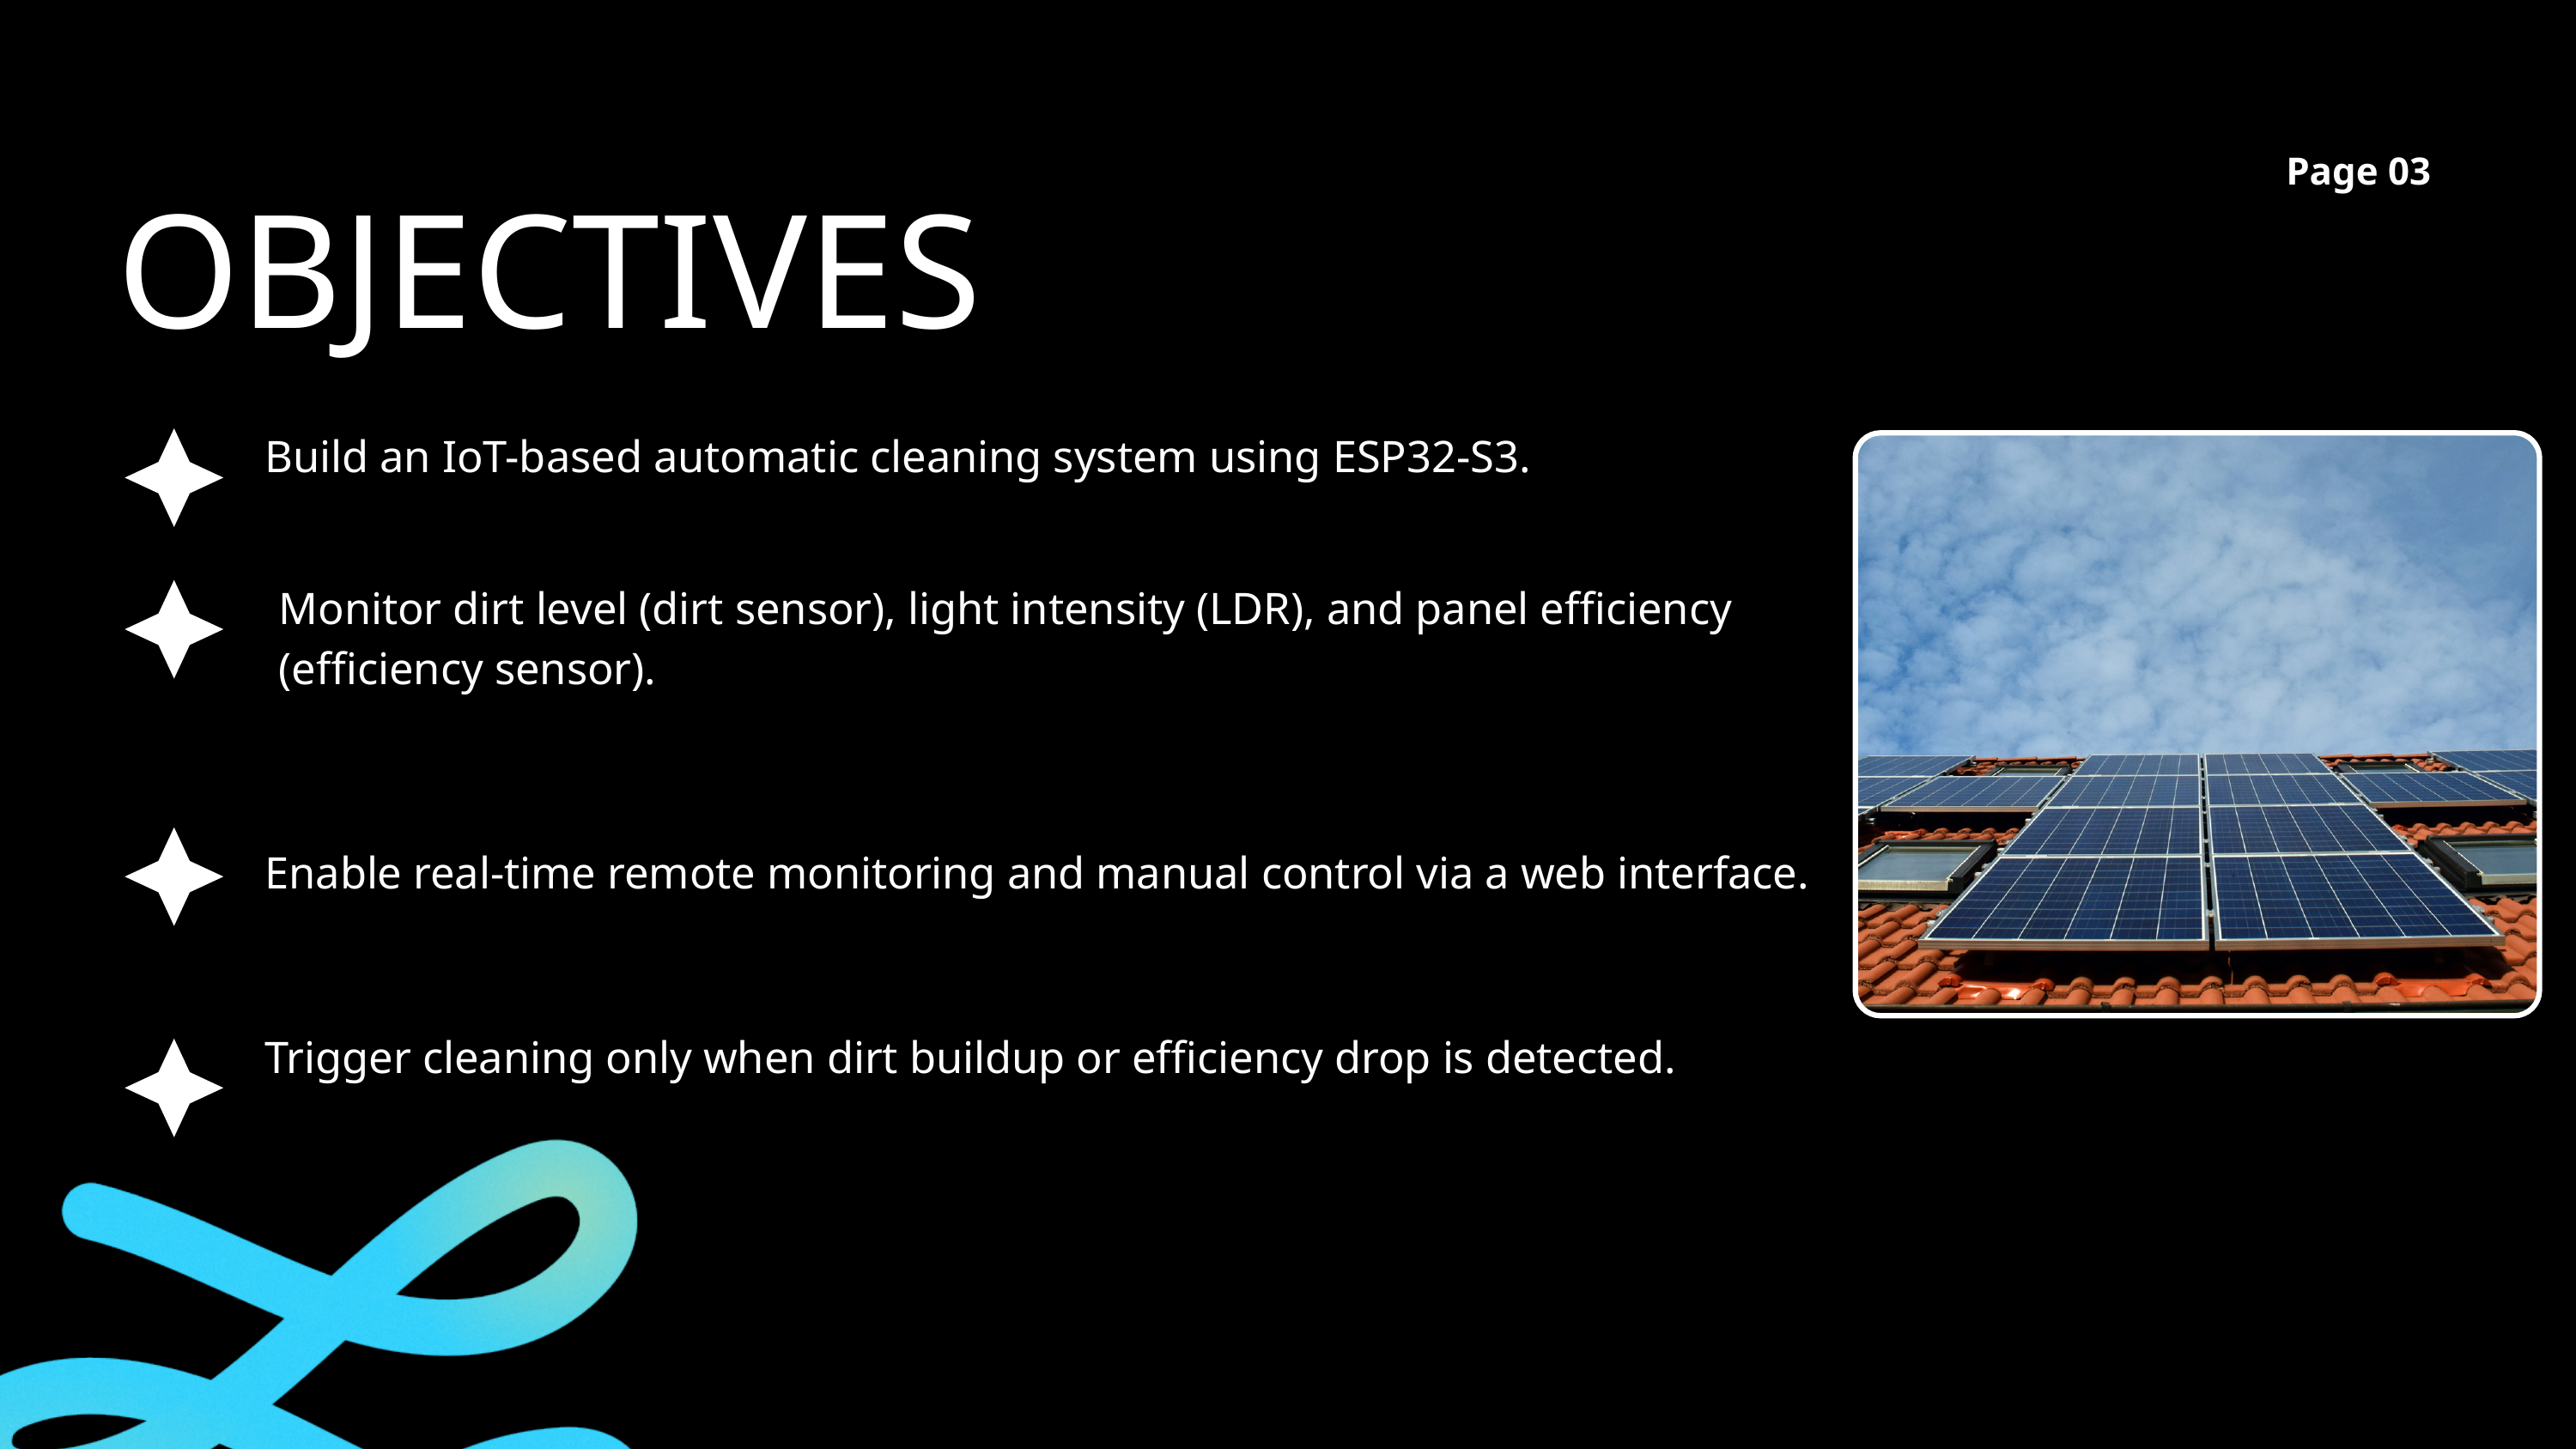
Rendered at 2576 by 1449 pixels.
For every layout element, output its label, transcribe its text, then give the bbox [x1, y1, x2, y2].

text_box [125, 579, 224, 679]
text_box OBJECTIVES [117, 155, 1069, 360]
text_box Monitor dirt level (dirt sensor), light intensity (LDR), and panel efficiency (efficiency sensor). [278, 572, 1850, 784]
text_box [125, 427, 224, 528]
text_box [1855, 433, 2540, 1016]
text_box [125, 827, 224, 926]
text_box [0, 1137, 658, 1449]
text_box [125, 1038, 224, 1137]
text_box Trigger cleaning only when dirt buildup or efficiency drop is detected. [264, 1021, 1826, 1173]
text_box Build an IoT-based automatic cleaning system using ESP32-S3. [264, 420, 1627, 583]
text_box Enable real-time remote monitoring and manual control via a web interface. [264, 836, 1850, 959]
text_box Page 03 [2243, 139, 2432, 192]
